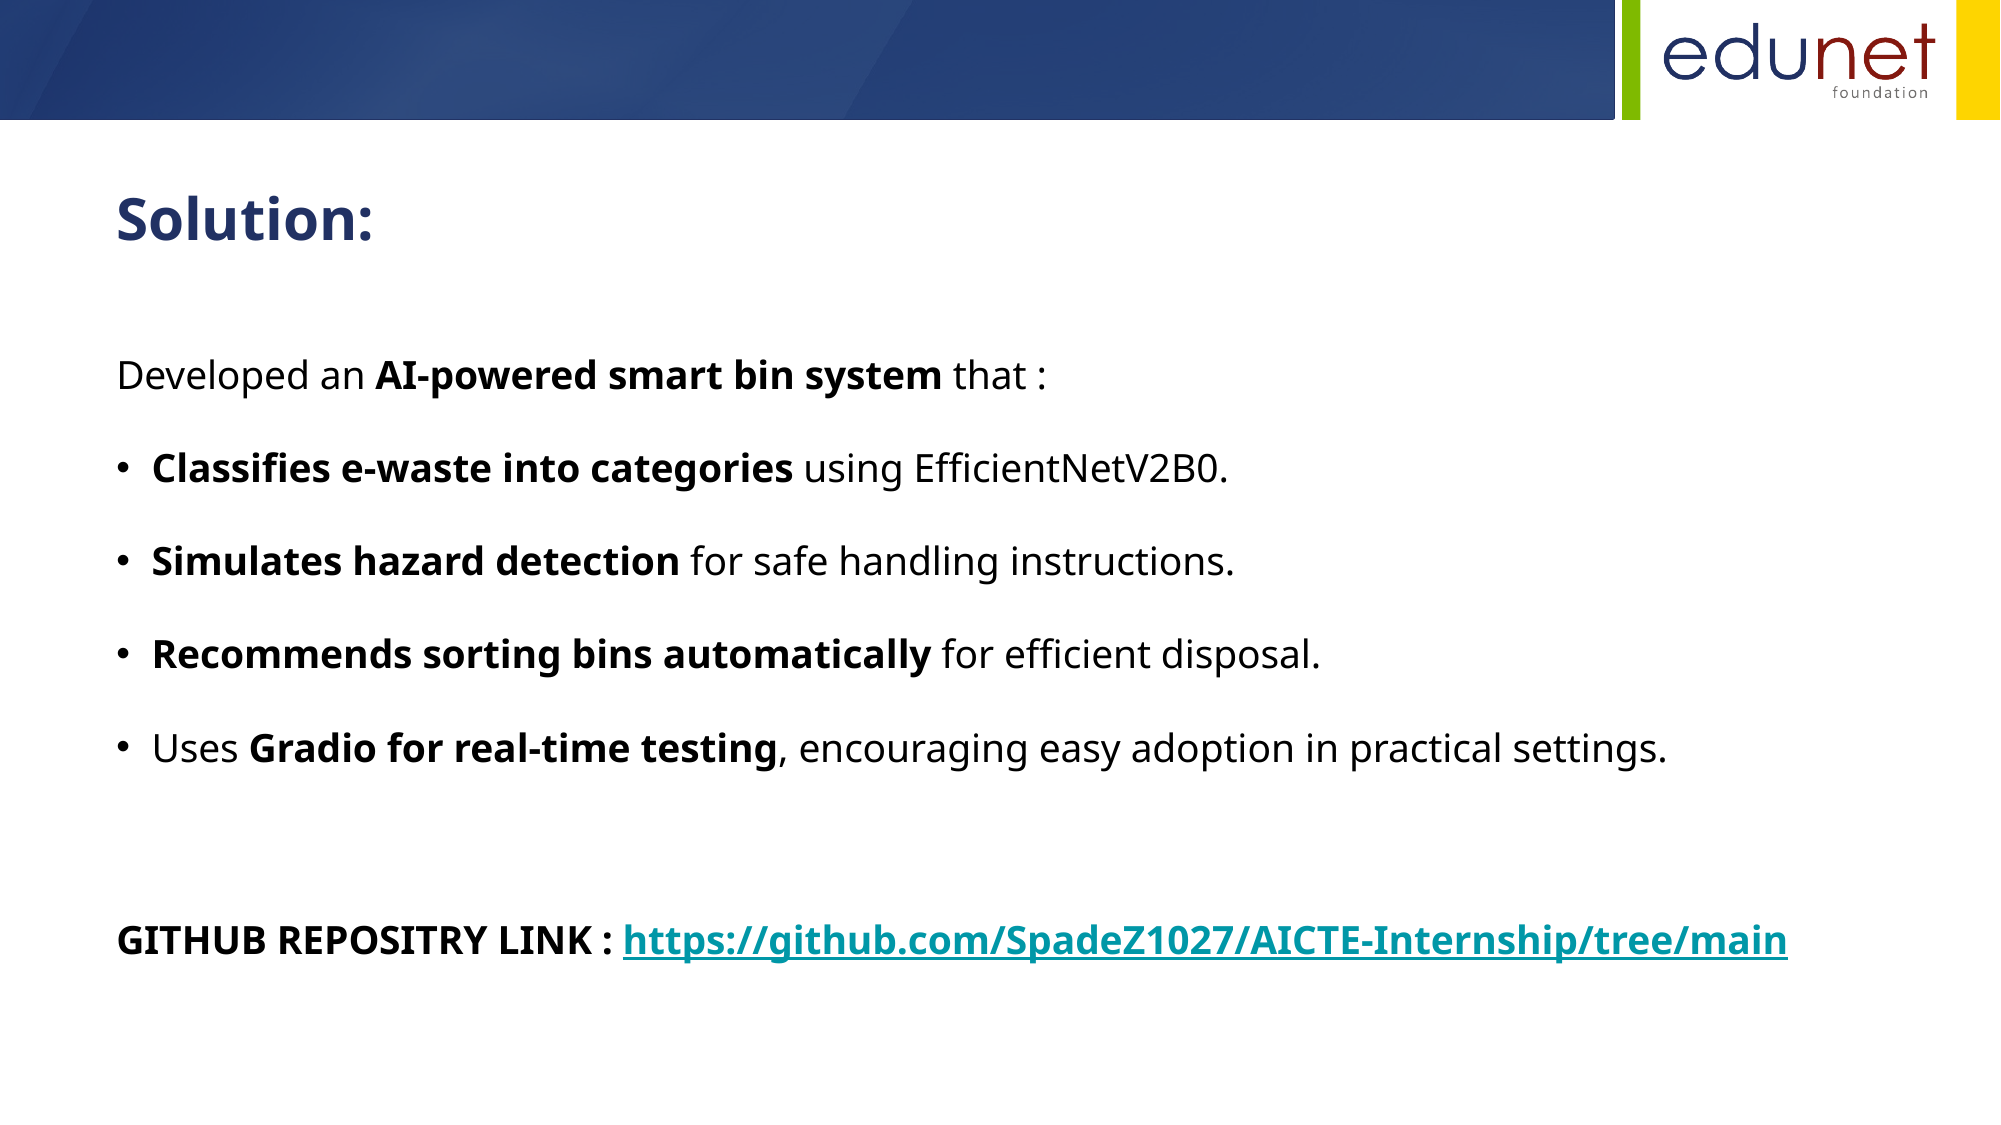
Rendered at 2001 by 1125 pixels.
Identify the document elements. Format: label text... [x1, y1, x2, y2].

picture [1652, 12, 1948, 108]
text_box Developed an AI-powered smart bin system that : Classifies e-waste into categories using EfficientNetV2B0. Simulates hazard detection for safe handling instructions. Recommends sorting bins automatically for efficient disposal. Uses Gradio for real-time testing, encouraging easy adoption in practical settings. GITHUB REPOSITRY LINK : https://github.com/SpadeZ1027/AICTE-Internship/tree/main [101, 296, 1899, 976]
text_box Solution: [101, 175, 1103, 260]
